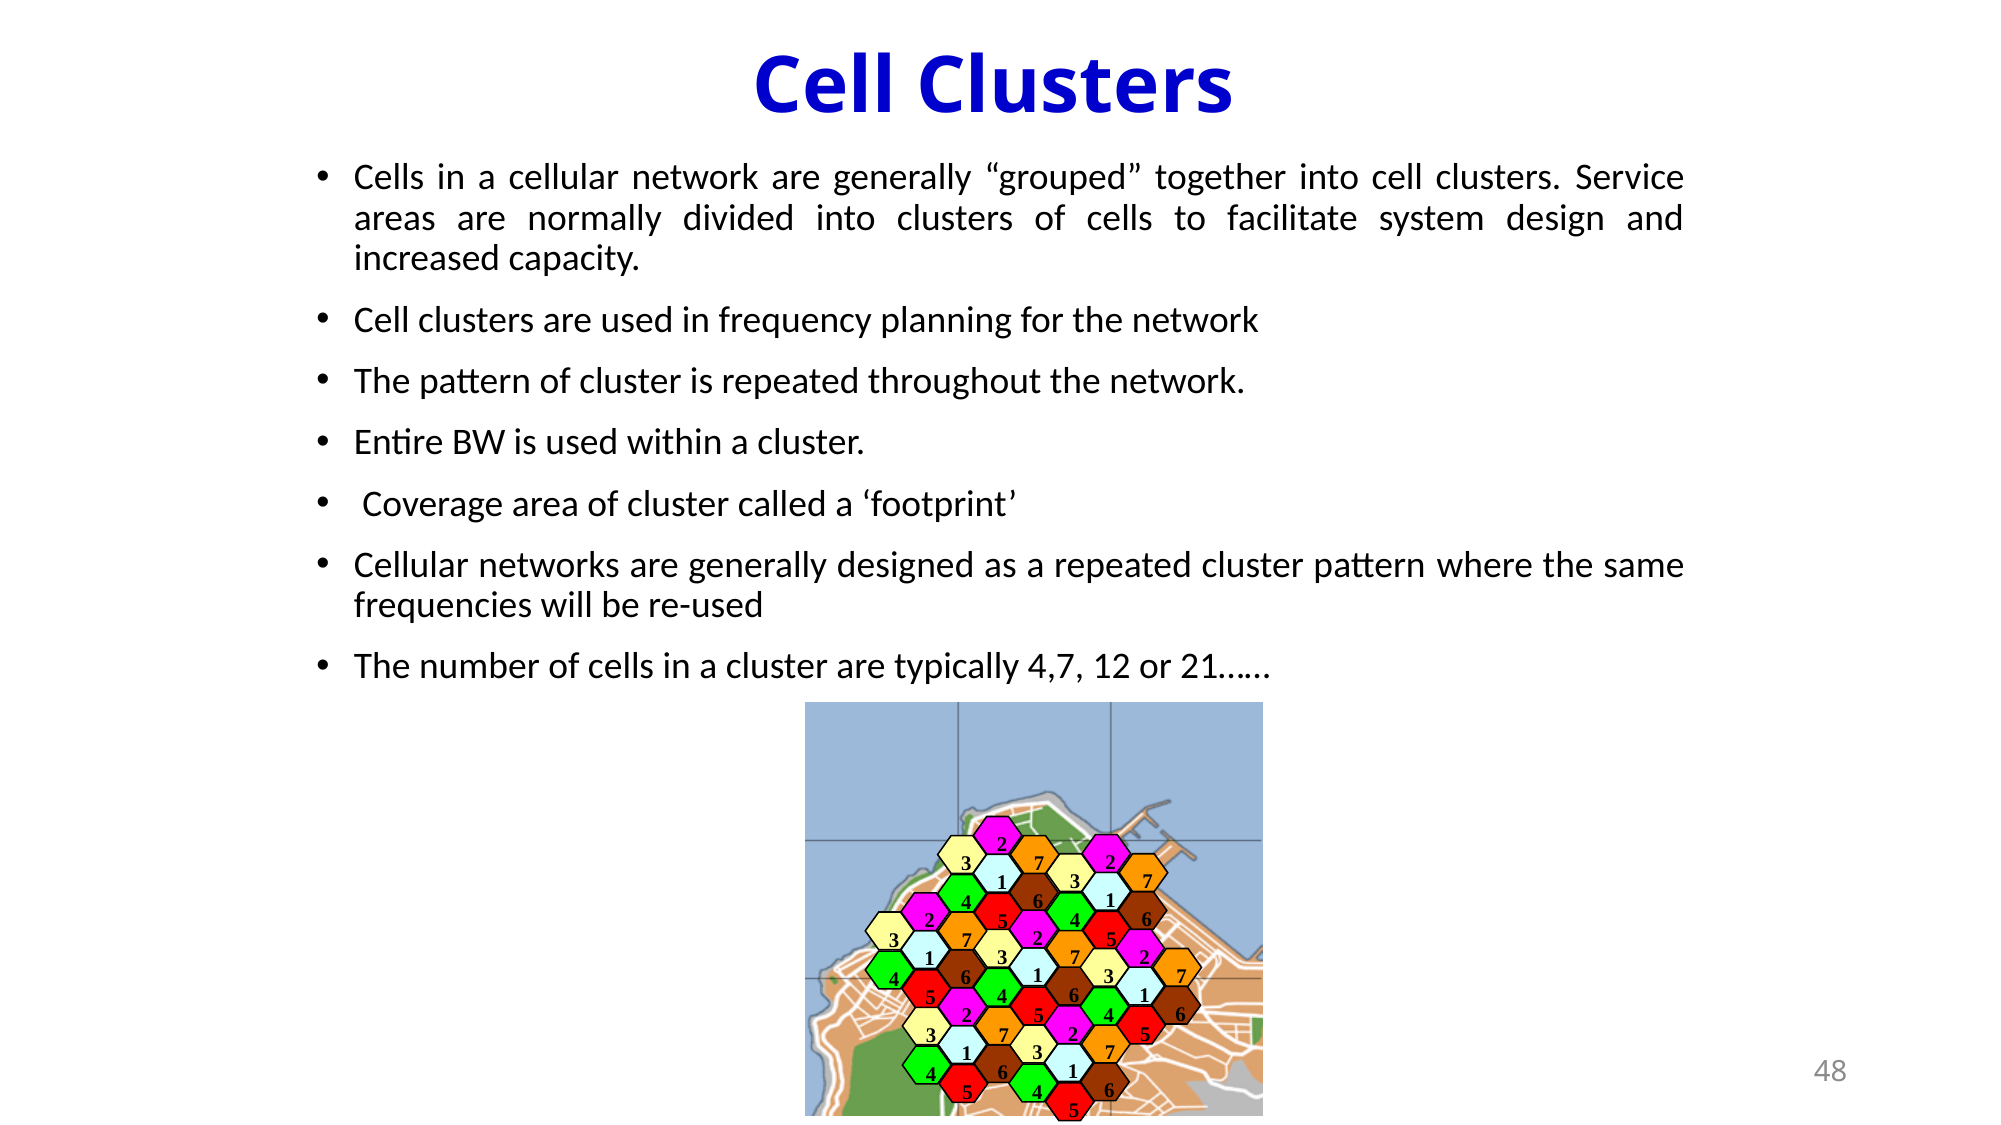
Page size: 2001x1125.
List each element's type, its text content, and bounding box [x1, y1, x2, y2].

title Cell Clusters [737, 37, 1313, 138]
slide_number 48 [1412, 1042, 1863, 1103]
list Cells in a cellular network are generally “grouped” together into cell clusters. Service areas are normally divided into clusters of cells to facilitate system design and increased capacity. Cell clusters are used in frequency planning for the network The pattern of cluster is repeated throughout the network. Entire BW is used within a cluster. Coverage area of cluster called a ‘footprint’ Cellular networks are generally designed as a repeated cluster pattern where the same frequencies will be re-used The number of cells in a cluster are typically 4,7, 12 or 21…… [301, 149, 1700, 703]
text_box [805, 702, 1263, 1121]
